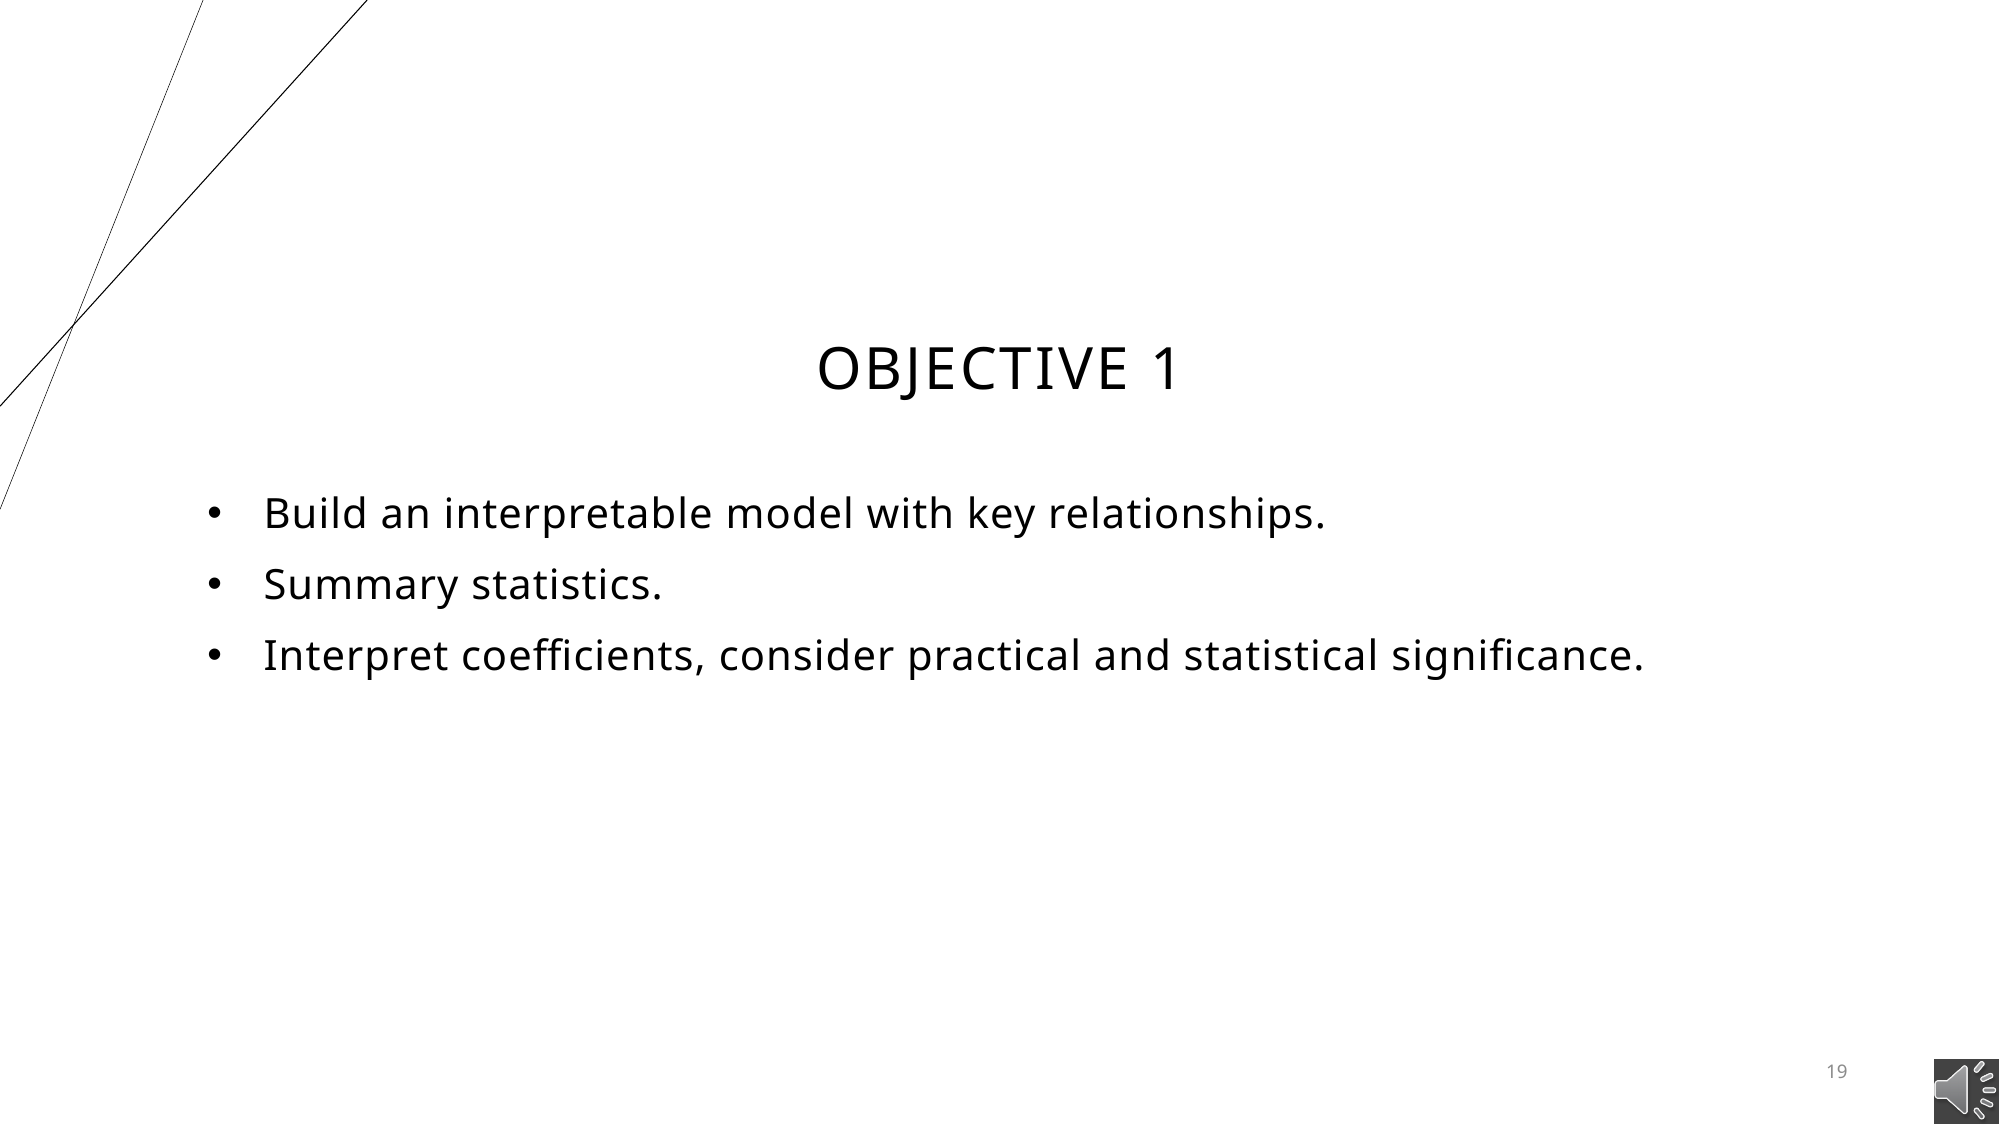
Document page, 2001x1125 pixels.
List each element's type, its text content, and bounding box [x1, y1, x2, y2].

picture [1933, 1058, 2000, 1125]
title Objective 1 [309, 261, 1691, 479]
slide_number 19 [1412, 1042, 1863, 1103]
list Build an interpretable model with key relationships. Summary statistics. Interpret coefficients, consider practical and statistical significance. [192, 479, 1808, 1005]
